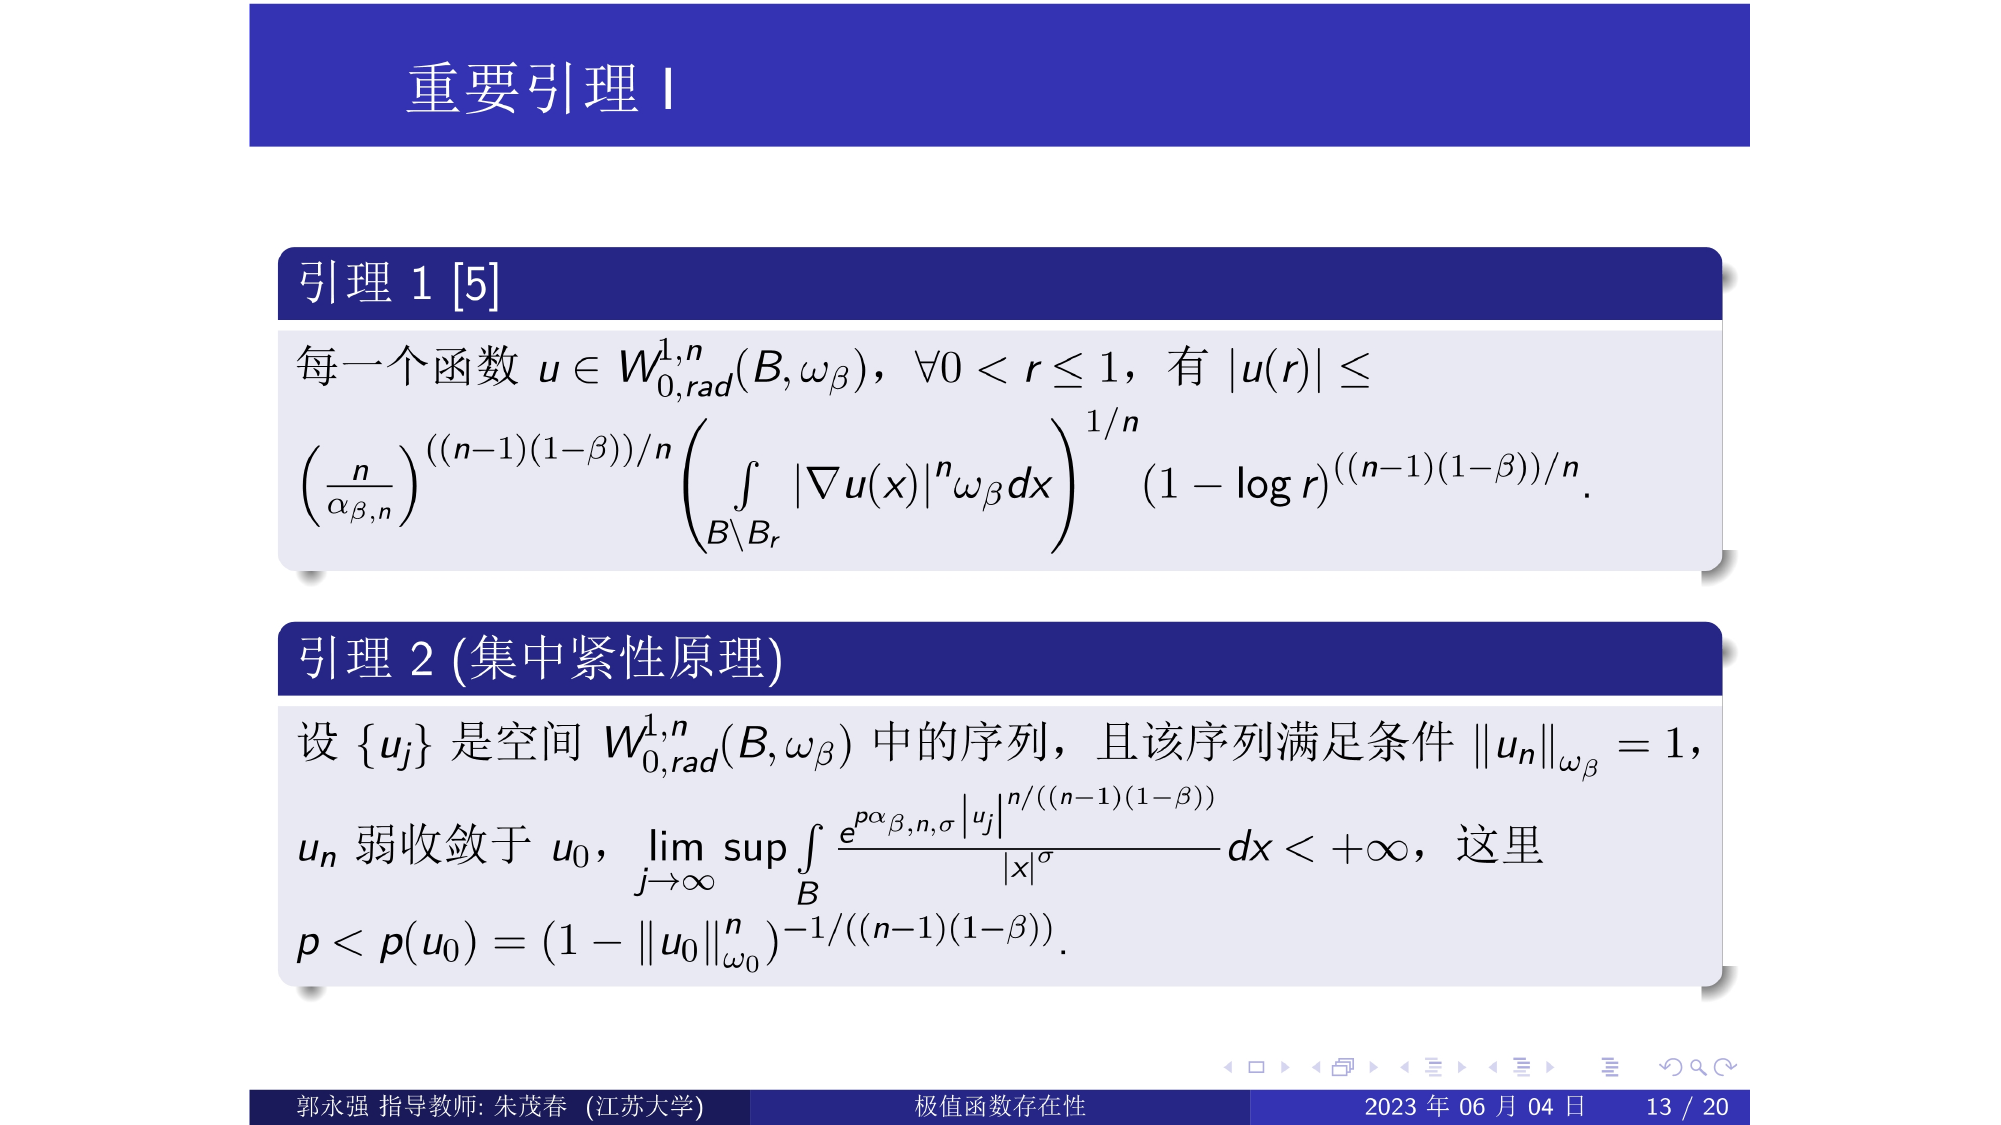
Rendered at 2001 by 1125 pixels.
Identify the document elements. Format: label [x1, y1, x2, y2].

picture [249, 0, 1750, 1125]
